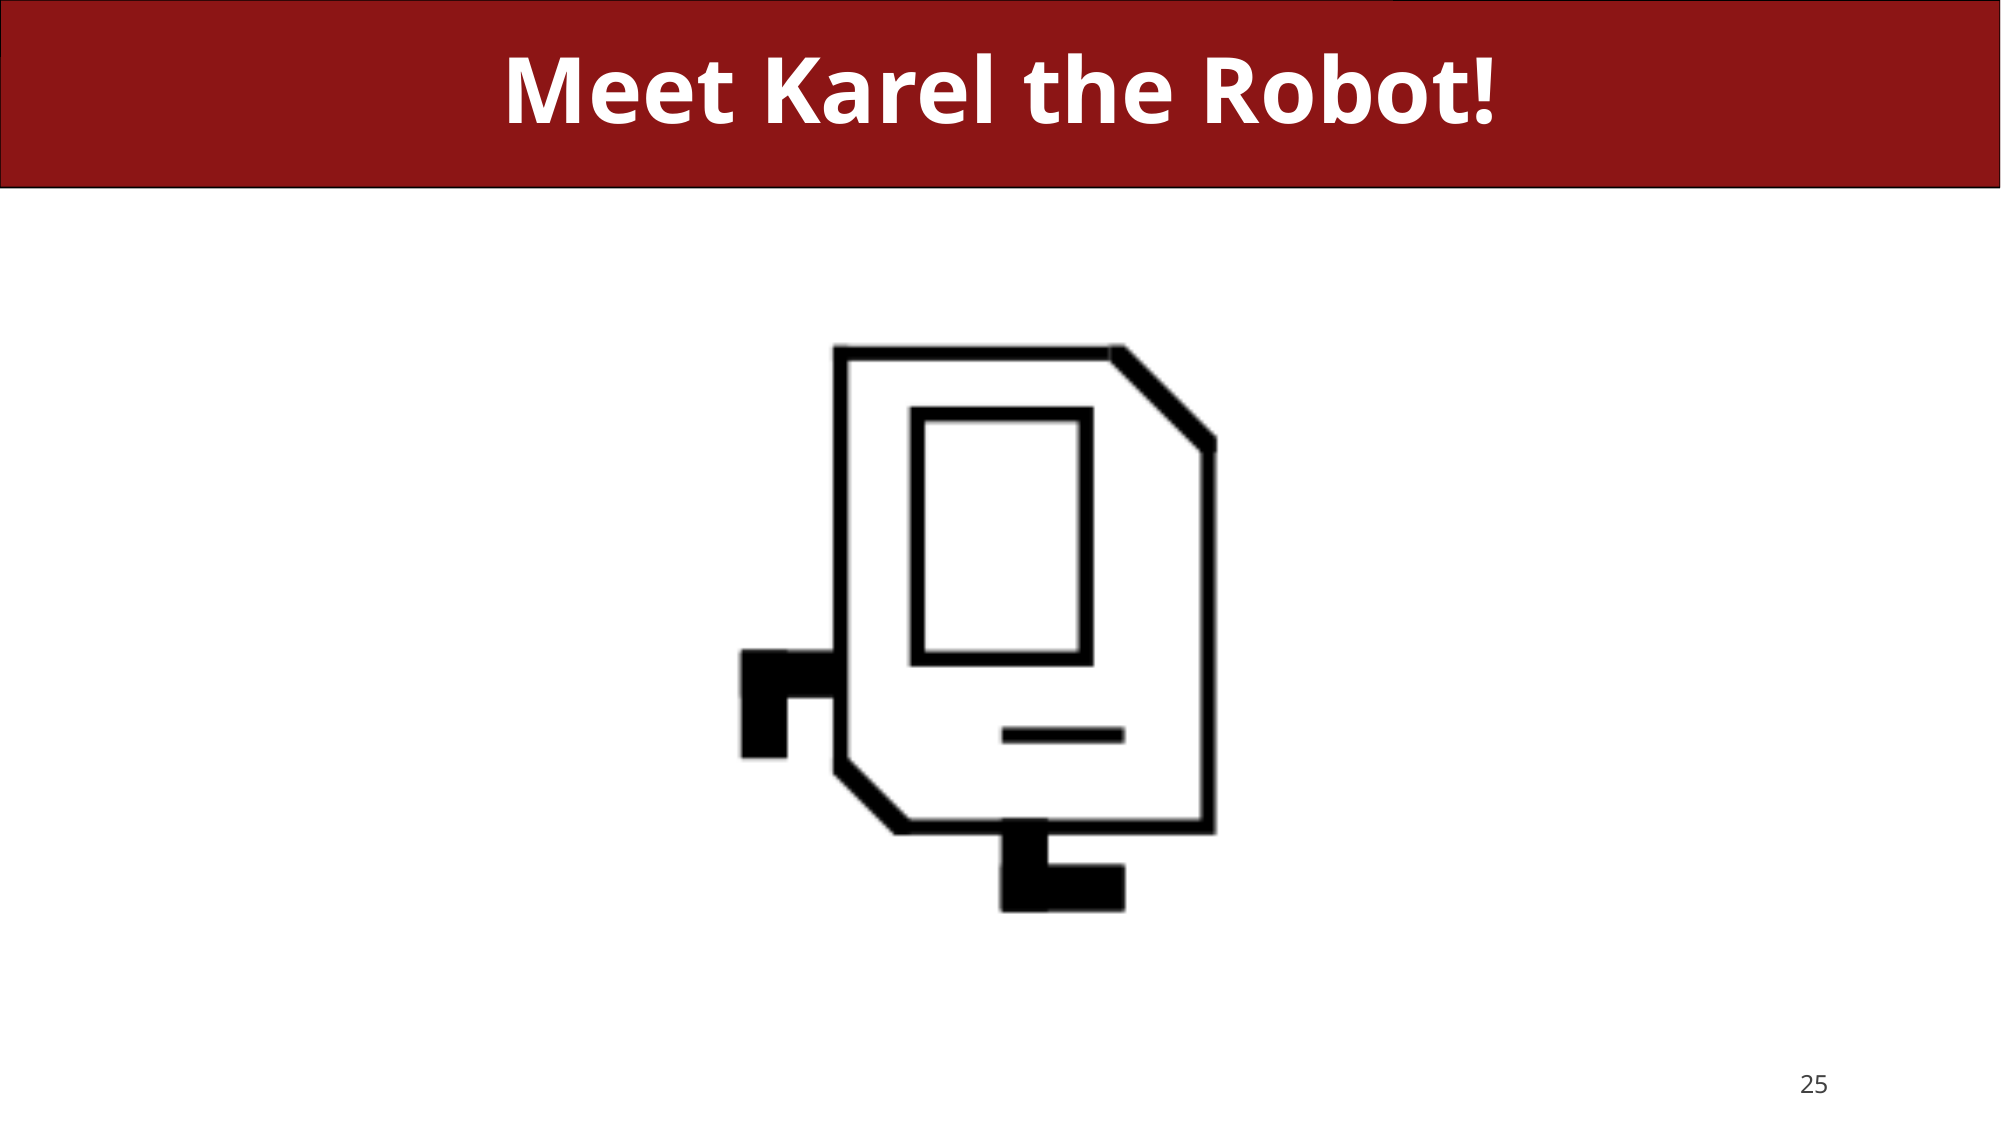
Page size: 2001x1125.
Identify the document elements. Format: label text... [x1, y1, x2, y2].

title Meet Karel the Robot! [75, 0, 1925, 188]
picture [669, 299, 1331, 963]
